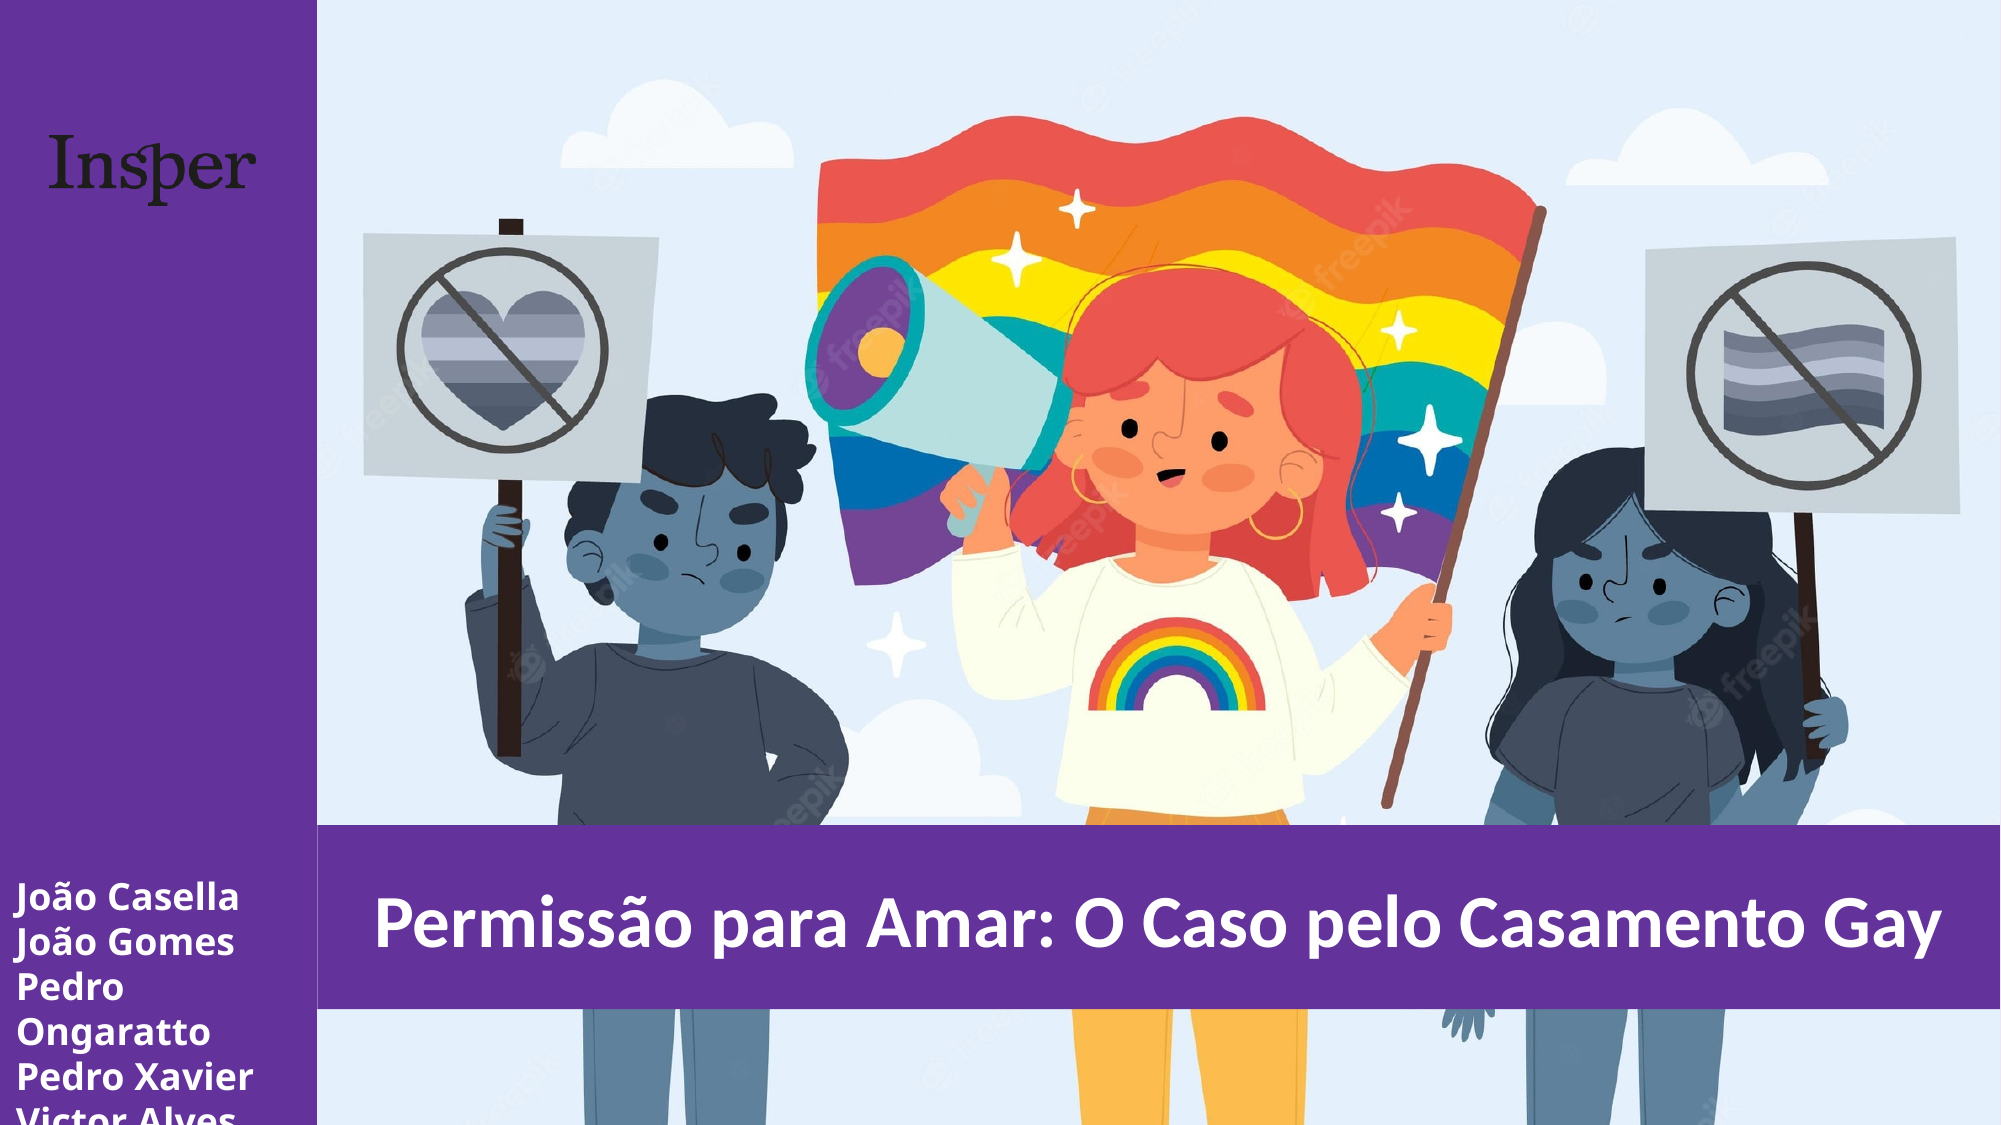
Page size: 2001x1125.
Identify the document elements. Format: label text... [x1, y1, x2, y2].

picture [49, 128, 256, 207]
text_box João Casella João Gomes Pedro Ongaratto Pedro Xavier Victor Alves [0, 865, 317, 1125]
text_box [0, 0, 317, 865]
picture [317, 0, 2000, 1125]
